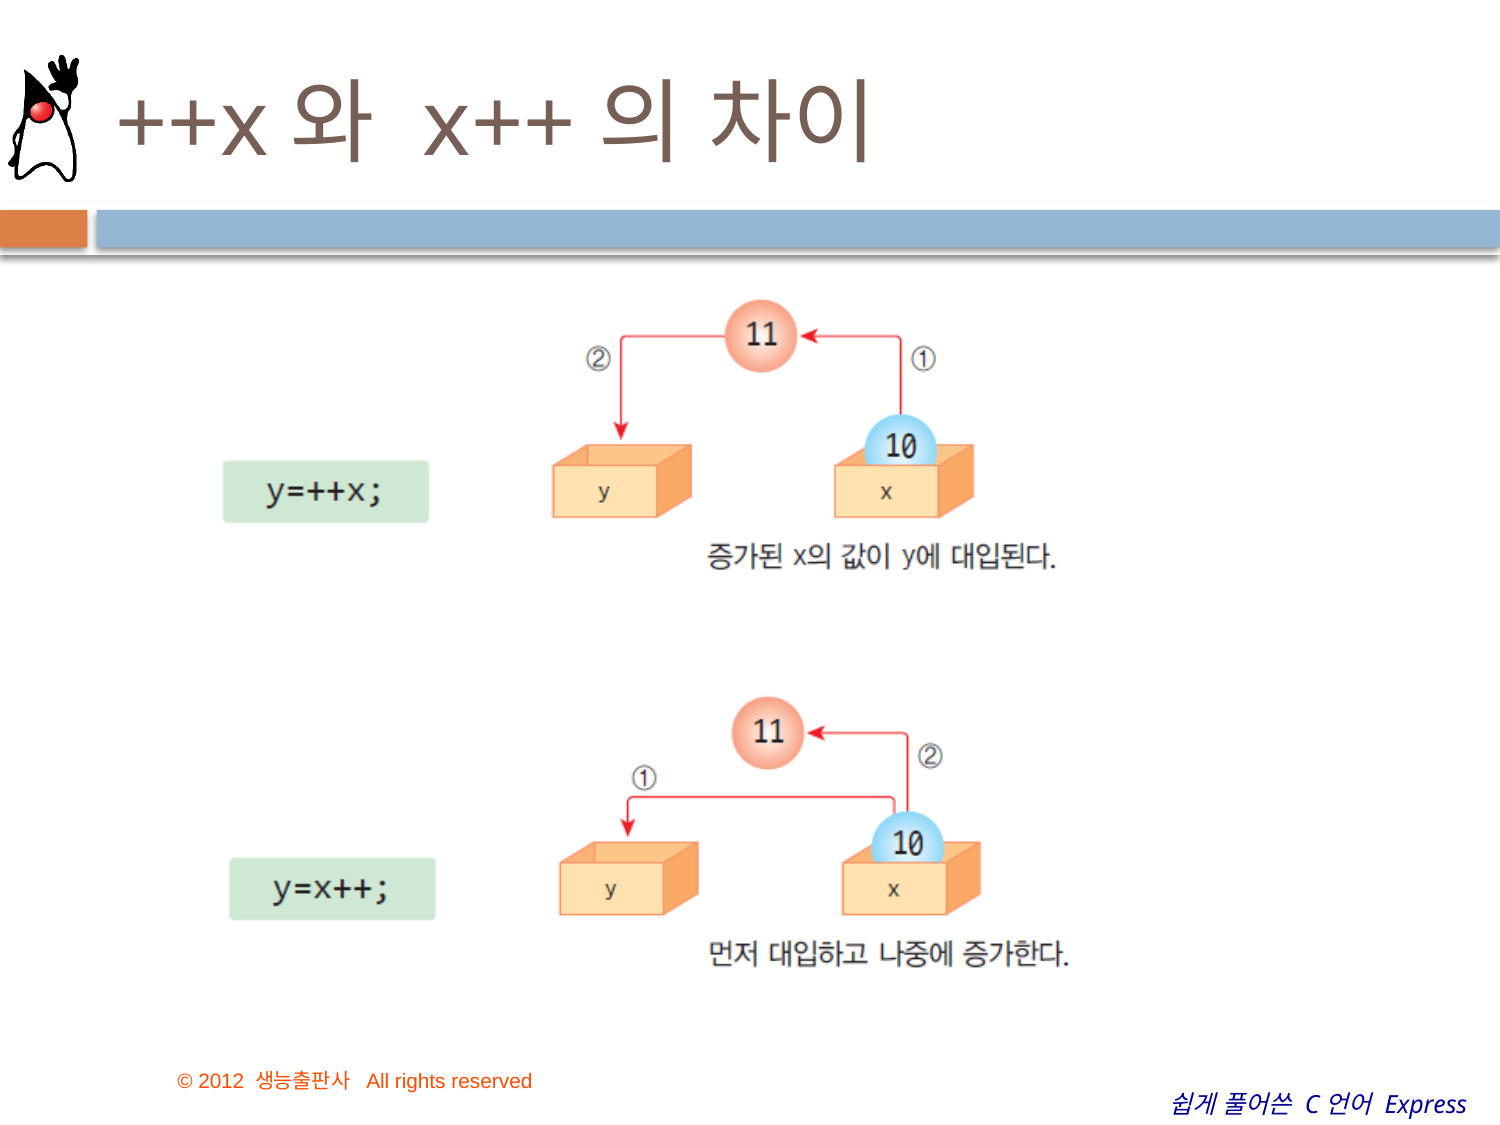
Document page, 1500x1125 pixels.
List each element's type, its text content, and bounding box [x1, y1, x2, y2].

picture [179, 666, 1133, 991]
picture [160, 272, 1087, 595]
picture [8, 55, 79, 182]
title ++x와 x++의 차이 [100, 37, 1438, 200]
